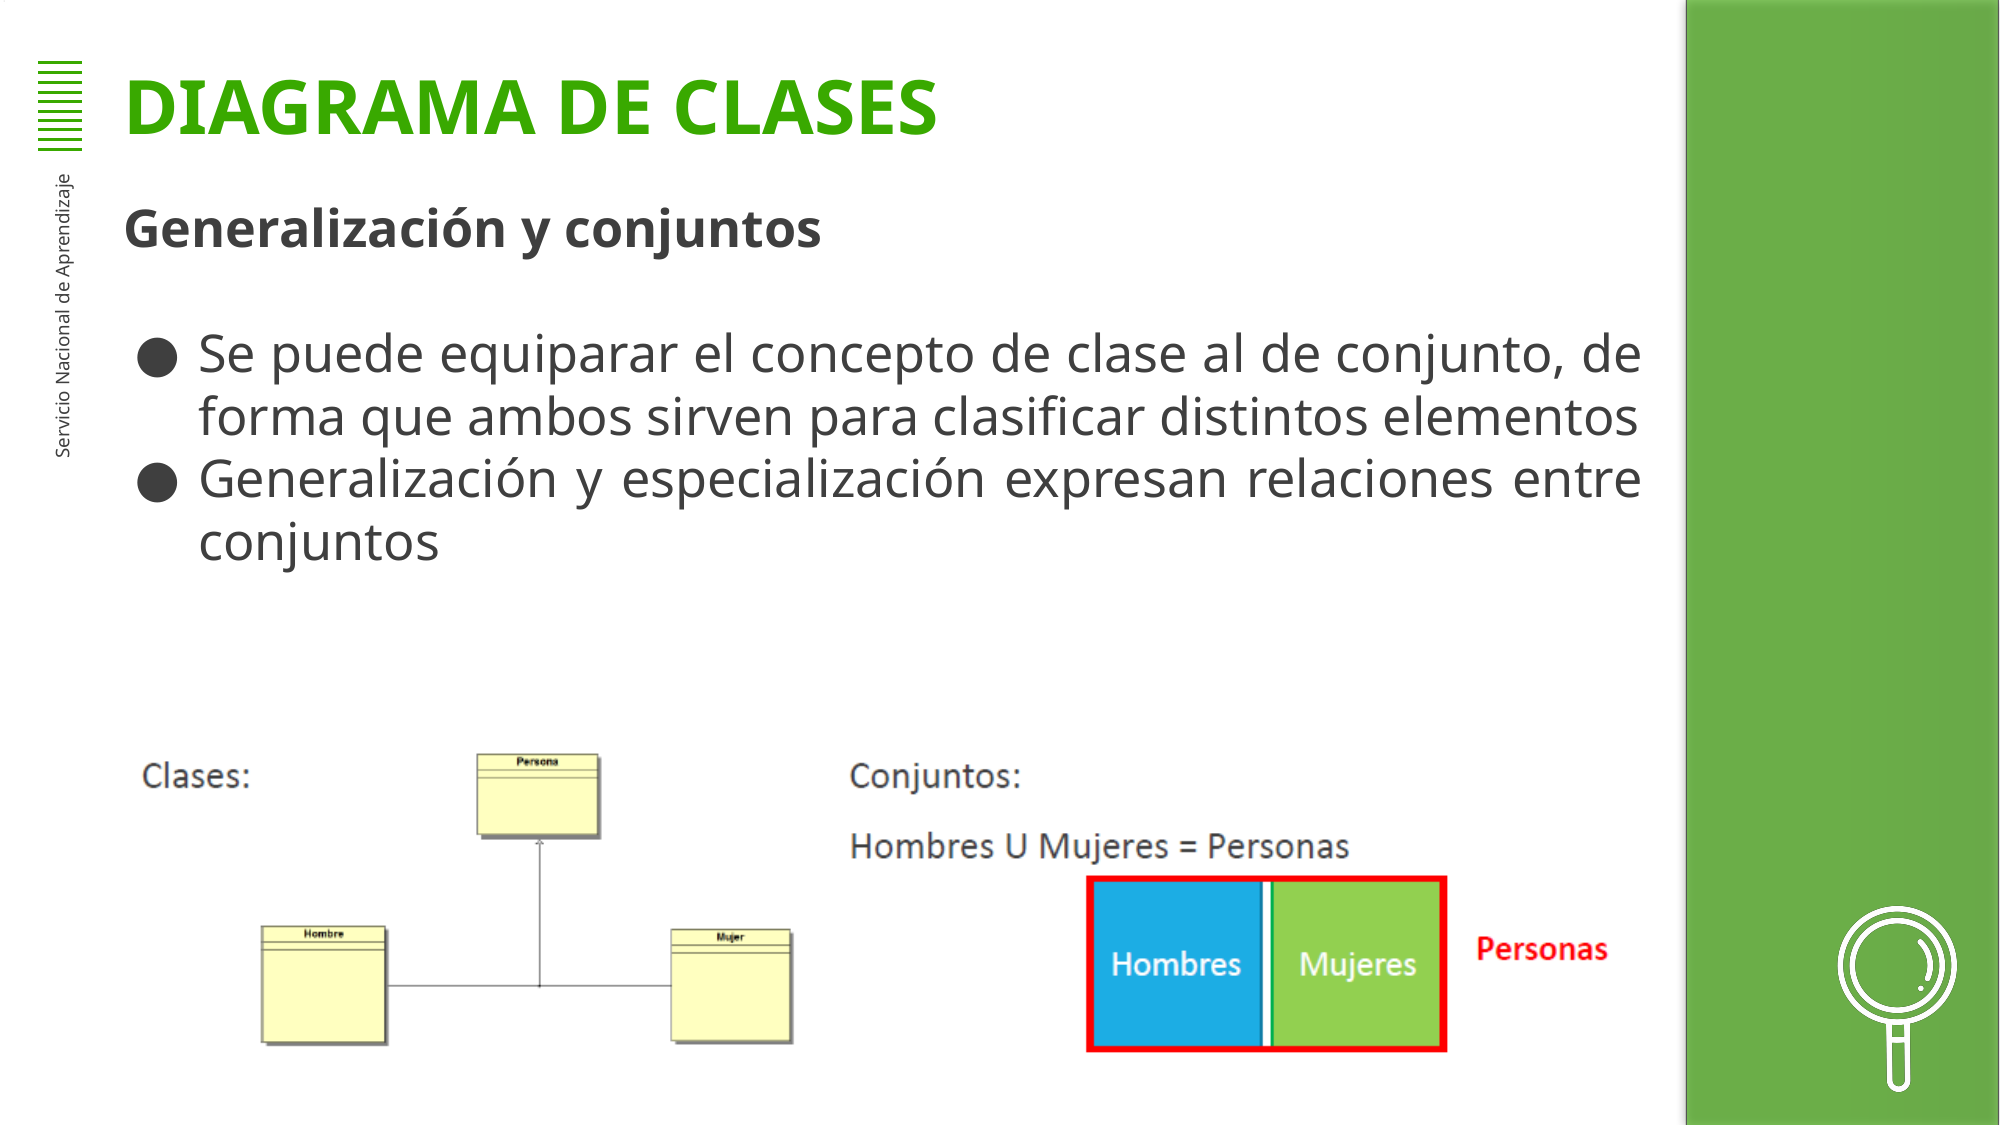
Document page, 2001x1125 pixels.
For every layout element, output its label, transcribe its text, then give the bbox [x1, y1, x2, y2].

text_box [1685, 0, 1999, 1125]
text_box Generalización y conjuntos Se puede equiparar el concepto de clase al de conjunto, de forma que ambos sirven para clasificar distintos elementos Generalización y especialización expresan relaciones entre conjuntos [108, 187, 1659, 578]
text_box Servicio Nacional de Aprendizaje [43, 158, 81, 485]
picture [125, 695, 1643, 1077]
picture [1790, 882, 2000, 1096]
text_box DIAGRAMA DE CLASES [108, 52, 1660, 428]
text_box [38, 62, 83, 150]
